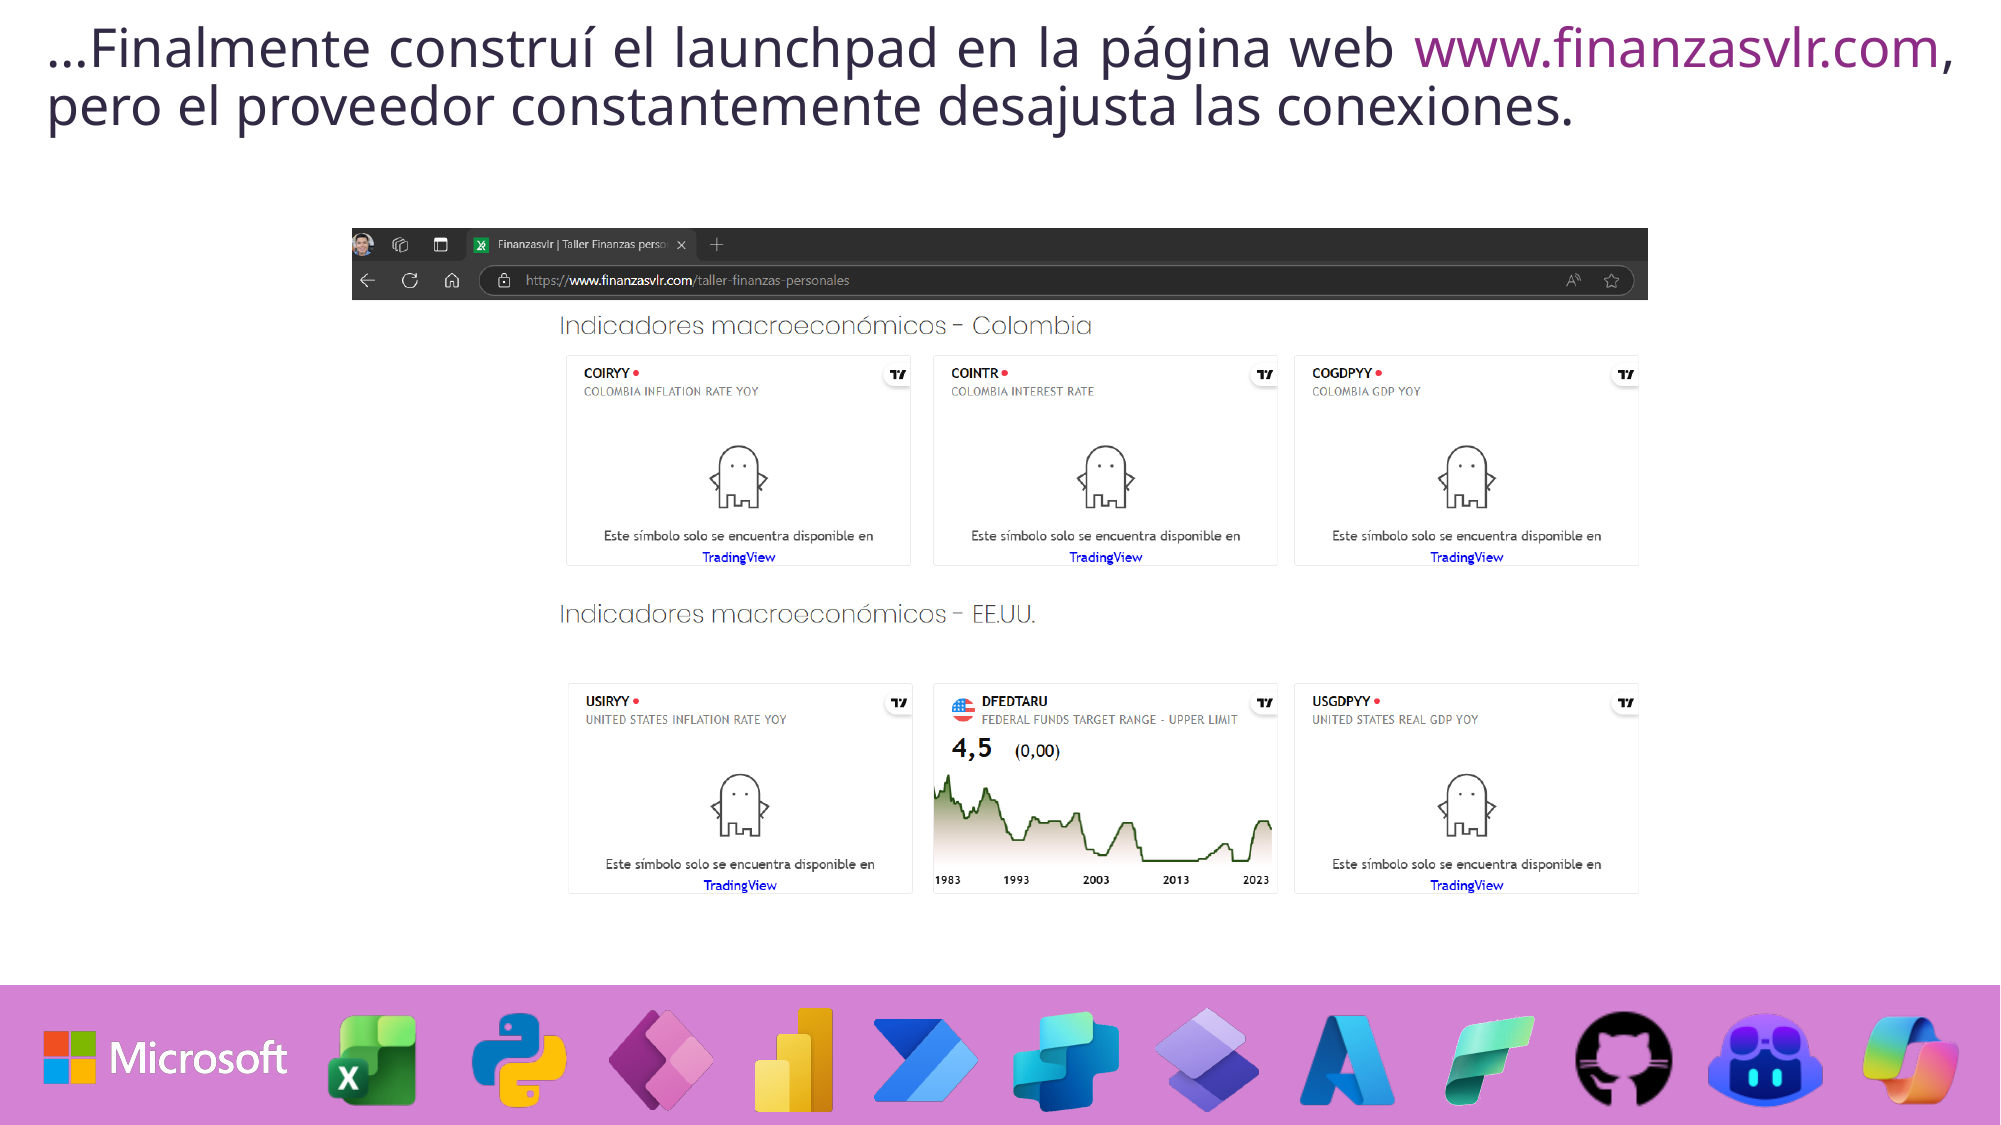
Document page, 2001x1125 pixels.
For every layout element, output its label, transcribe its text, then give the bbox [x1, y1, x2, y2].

picture [1572, 1008, 1677, 1113]
picture [1436, 1007, 1543, 1114]
picture [1007, 1008, 1126, 1112]
picture [1854, 1004, 1967, 1117]
picture [742, 1008, 845, 1112]
picture [1288, 1001, 1407, 1120]
picture [1706, 1001, 1825, 1120]
picture [461, 1001, 580, 1120]
title …Finalmente construí el launchpad en la página web www.finanzasvlr.com, pero el proveedor constantemente desajusta las conexiones. [31, 0, 1972, 171]
picture [0, 980, 432, 1125]
picture [874, 1008, 978, 1112]
picture [1155, 1008, 1259, 1112]
picture [352, 228, 1648, 919]
picture [609, 1008, 713, 1112]
